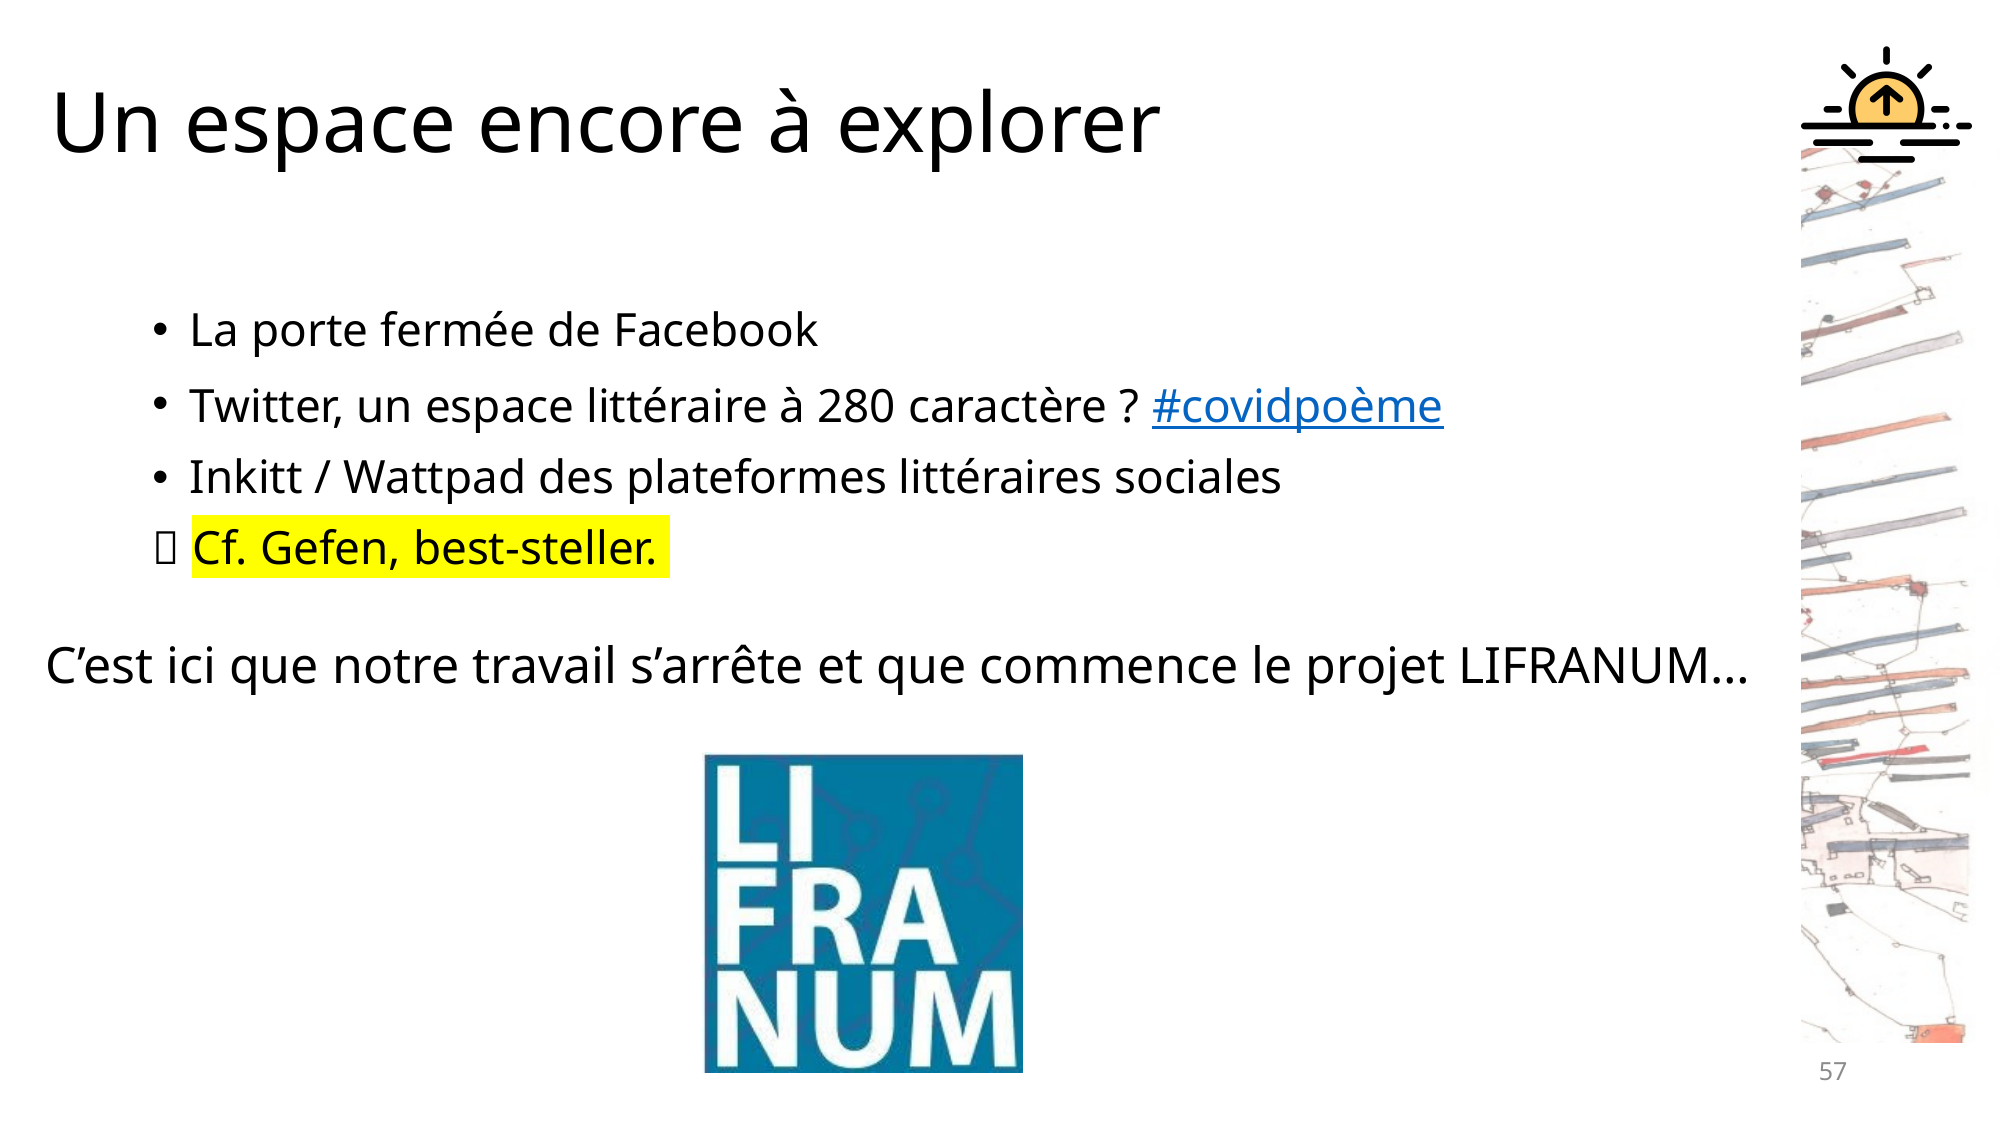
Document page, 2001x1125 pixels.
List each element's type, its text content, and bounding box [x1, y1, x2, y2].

slide_number 57 [1412, 1042, 1863, 1103]
picture [702, 752, 1023, 1073]
text_box C’est ici que notre travail s’arrête et que commence le projet LIFRANUM… [31, 626, 1766, 702]
list La porte fermée de Facebook Twitter, un espace littéraire à 280 caractère ? #covidpoème Inkitt / Wattpad des plateformes littéraires sociales  Cf. Gefen, best-steller. [137, 299, 1801, 598]
picture [1801, 19, 2000, 1043]
title Un espace encore à explorer [35, 59, 1801, 193]
